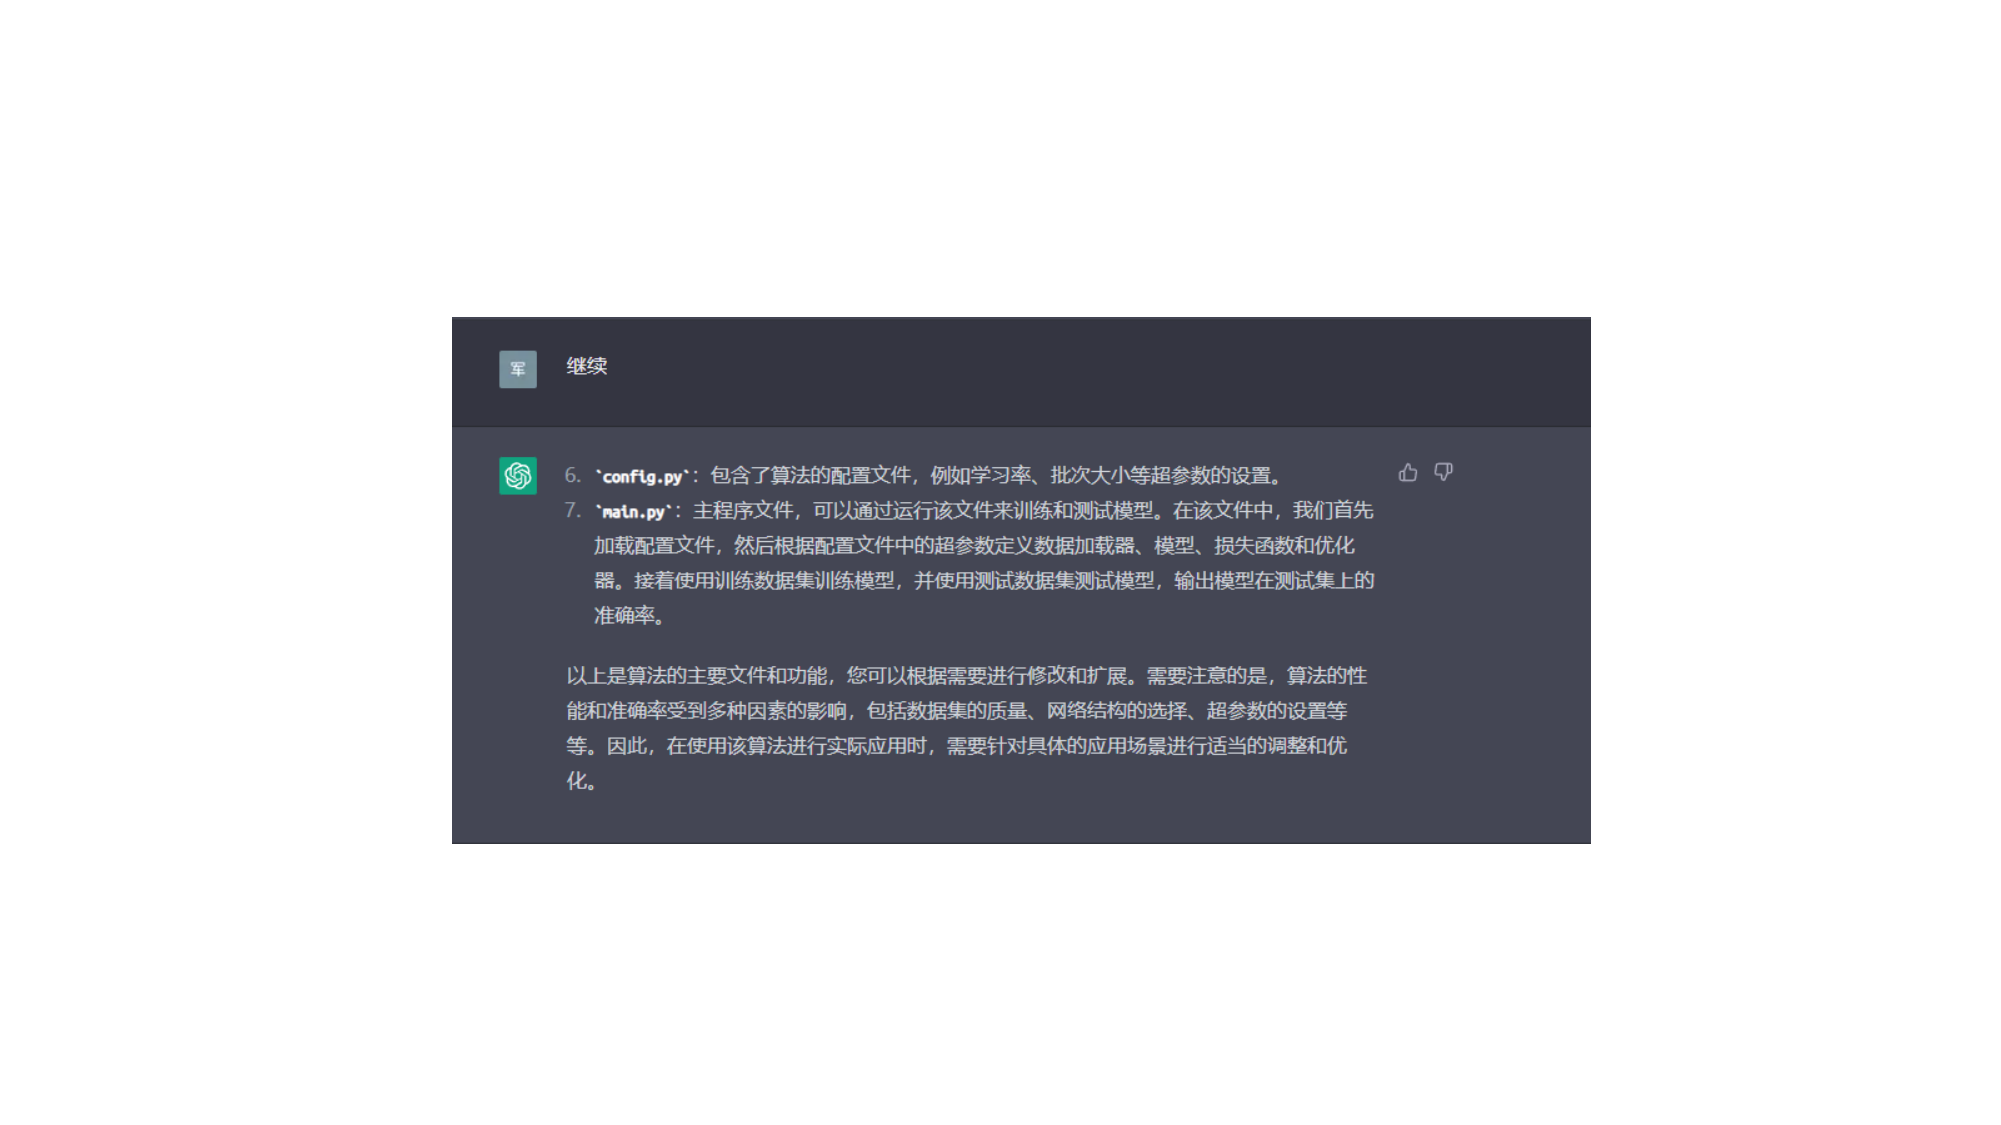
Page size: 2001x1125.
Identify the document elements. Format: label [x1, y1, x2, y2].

picture [452, 317, 1591, 844]
